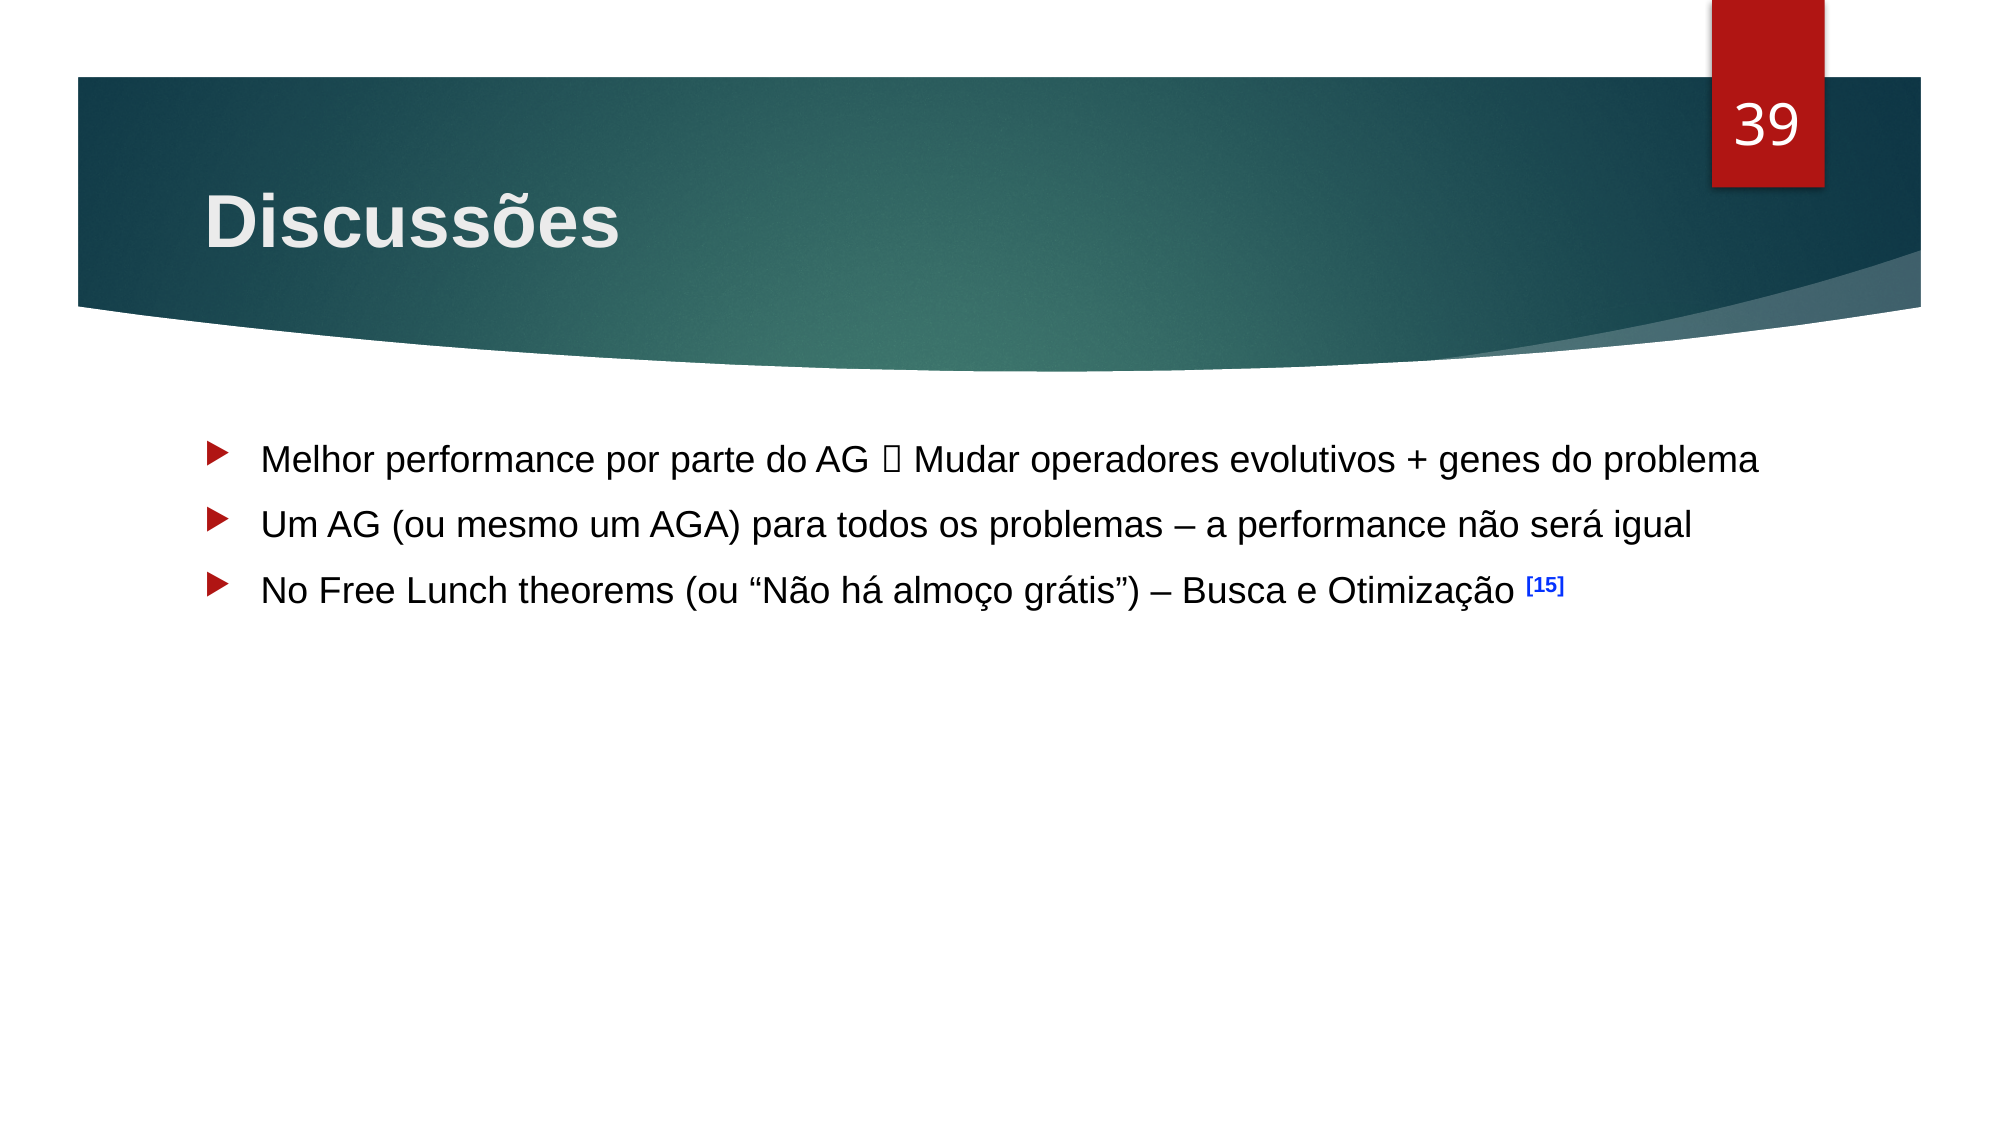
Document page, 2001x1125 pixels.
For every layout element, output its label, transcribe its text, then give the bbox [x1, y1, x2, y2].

title Discussões [189, 159, 1638, 276]
list Melhor performance por parte do AG  Mudar operadores evolutivos + genes do problema Um AG (ou mesmo um AGA) para todos os problemas – a performance não será igual No Free Lunch theorems (ou “Não há almoço grátis”) – Busca e Otimização [15] [189, 427, 1917, 1104]
slide_number 38 [1698, 48, 1836, 175]
